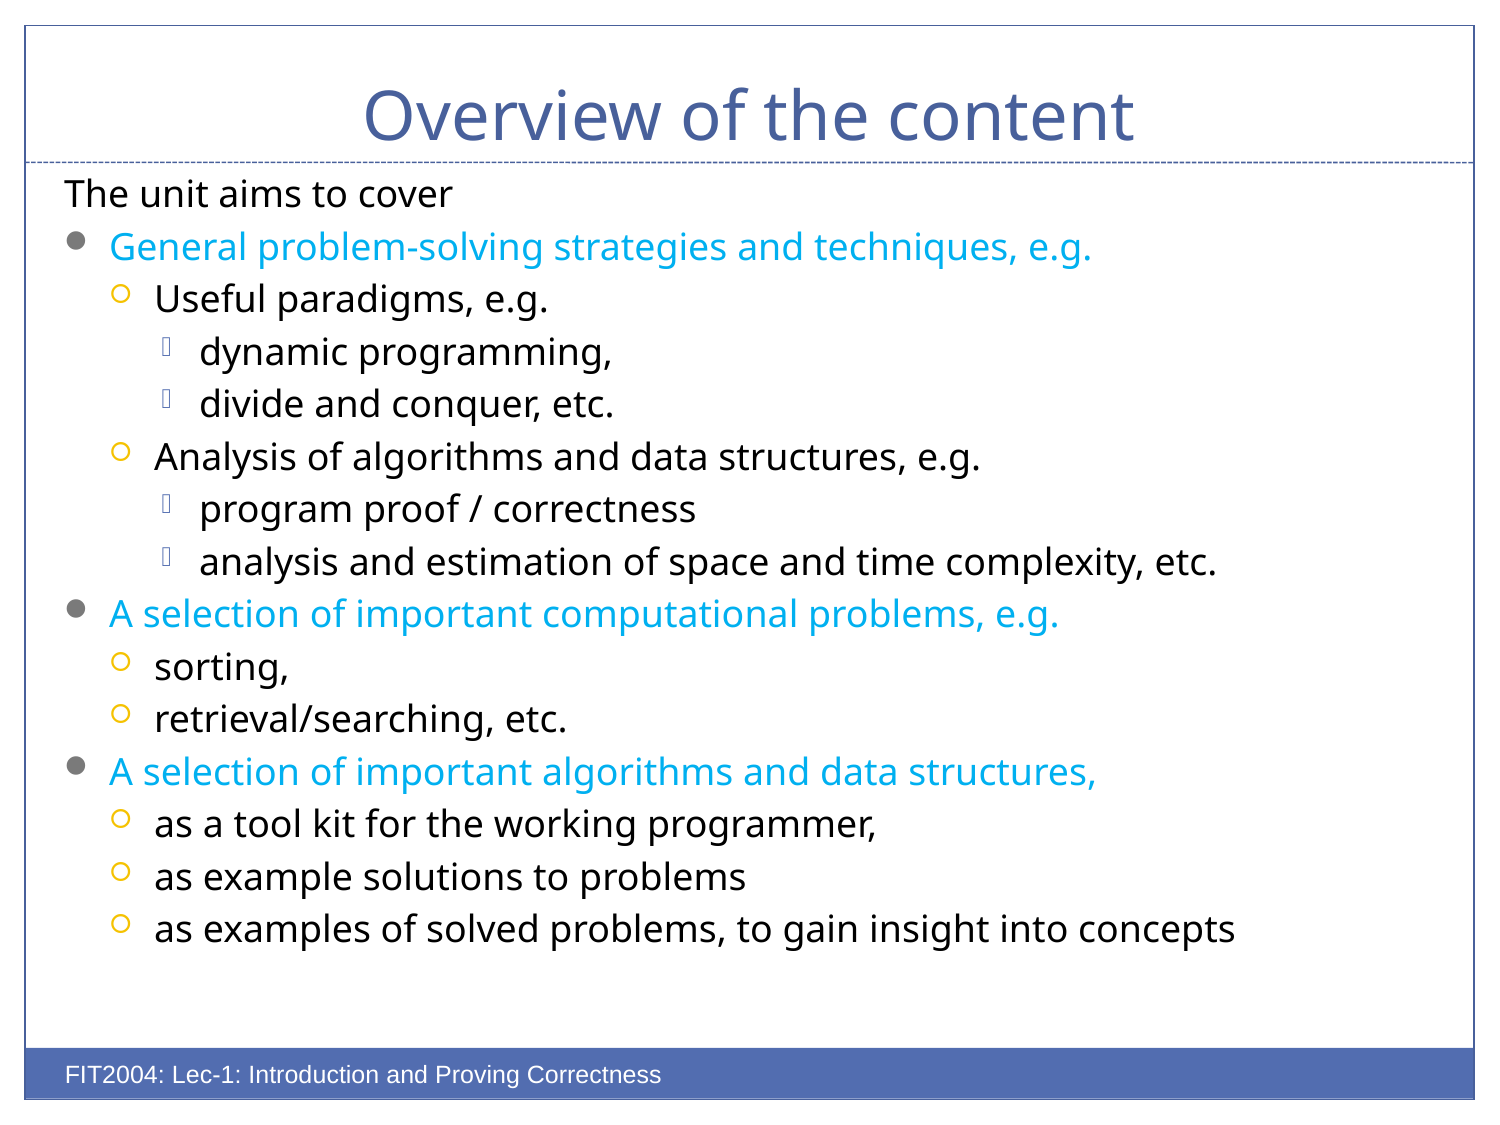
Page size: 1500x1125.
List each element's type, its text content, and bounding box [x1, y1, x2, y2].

list The unit aims to cover General problem-solving strategies and techniques, e.g. Useful paradigms, e.g. dynamic programming, divide and conquer, etc. Analysis of algorithms and data structures, e.g. program proof / correctness analysis and estimation of space and time complexity, etc. A selection of important computational problems, e.g. sorting, retrieval/searching, etc. A selection of important algorithms and data structures, as a tool kit for the working programmer, as example solutions to problems as examples of solved problems, to gain insight into concepts [49, 162, 1445, 913]
title Overview of the content [49, 37, 1450, 162]
footer FIT2004: Lec-1: Introduction and Proving Correctness [50, 1051, 800, 1112]
